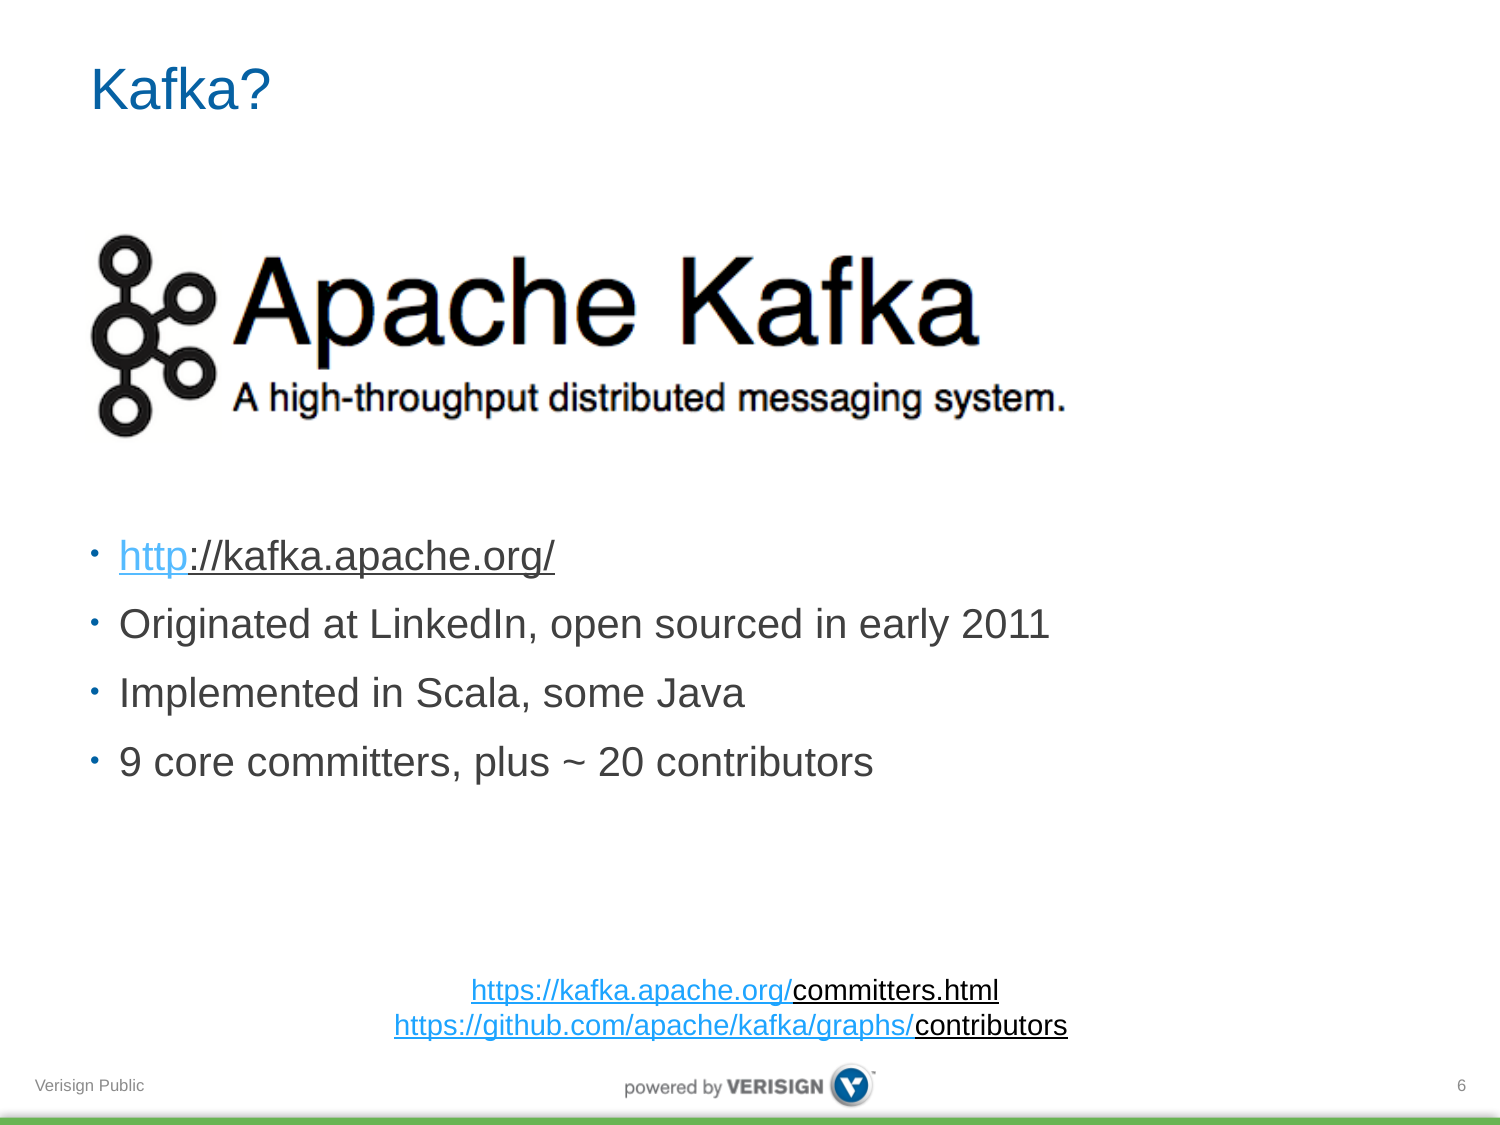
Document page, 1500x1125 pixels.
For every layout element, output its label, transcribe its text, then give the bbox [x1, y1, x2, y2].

text_box https://kafka.apache.org/committers.html https://github.com/apache/kafka/graphs/contributors [379, 964, 1100, 1049]
title Kafka? [75, 40, 1425, 132]
list http://kafka.apache.org/ Originated at LinkedIn, open sourced in early 2011 Implemented in Scala, some Java 9 core committers, plus ~ 20 contributors [75, 176, 1425, 1040]
picture [74, 219, 1079, 454]
slide_number 6 [1422, 1072, 1482, 1098]
picture [622, 1058, 878, 1112]
